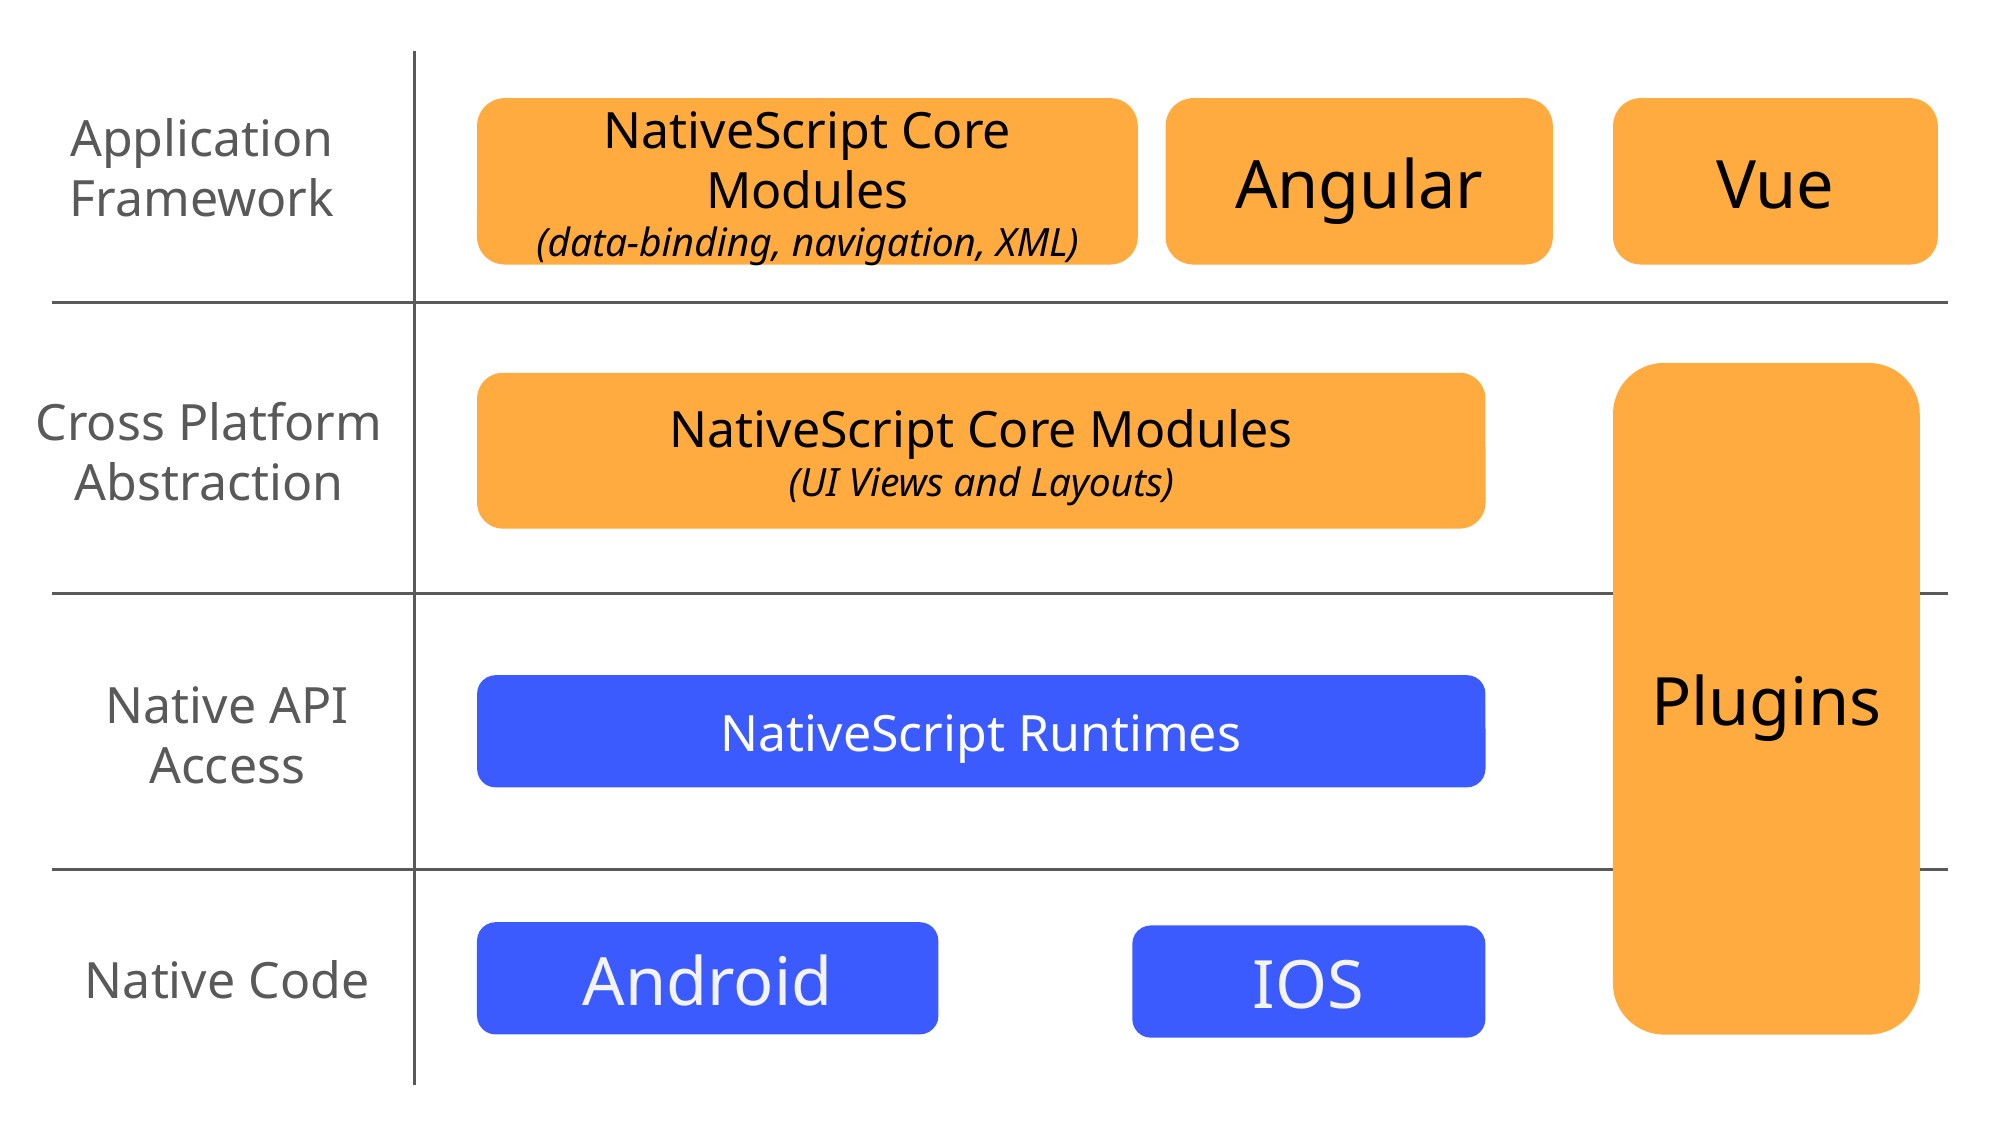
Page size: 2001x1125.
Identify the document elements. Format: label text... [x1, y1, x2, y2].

text_box Cross Platform Abstraction [15, 370, 403, 526]
text_box NativeScript Runtimes [477, 675, 1486, 788]
text_box IOS [1132, 925, 1486, 1038]
text_box Plugins [1612, 605, 1920, 868]
text_box NativeScript Core Modules (data-binding, navigation, XML) [476, 98, 1138, 265]
text_box Vue [1613, 98, 1938, 265]
text_box Plugins [1612, 881, 1920, 1035]
text_box Native Code [51, 928, 403, 1035]
text_box Android [476, 922, 939, 1035]
text_box Native API Access [51, 653, 403, 810]
text_box NativeScript Core Modules (UI Views and Layouts) [477, 372, 1486, 529]
text_box Plugins [1613, 362, 1920, 592]
text_box Application Framework [8, 86, 396, 243]
text_box Angular [1165, 98, 1553, 265]
